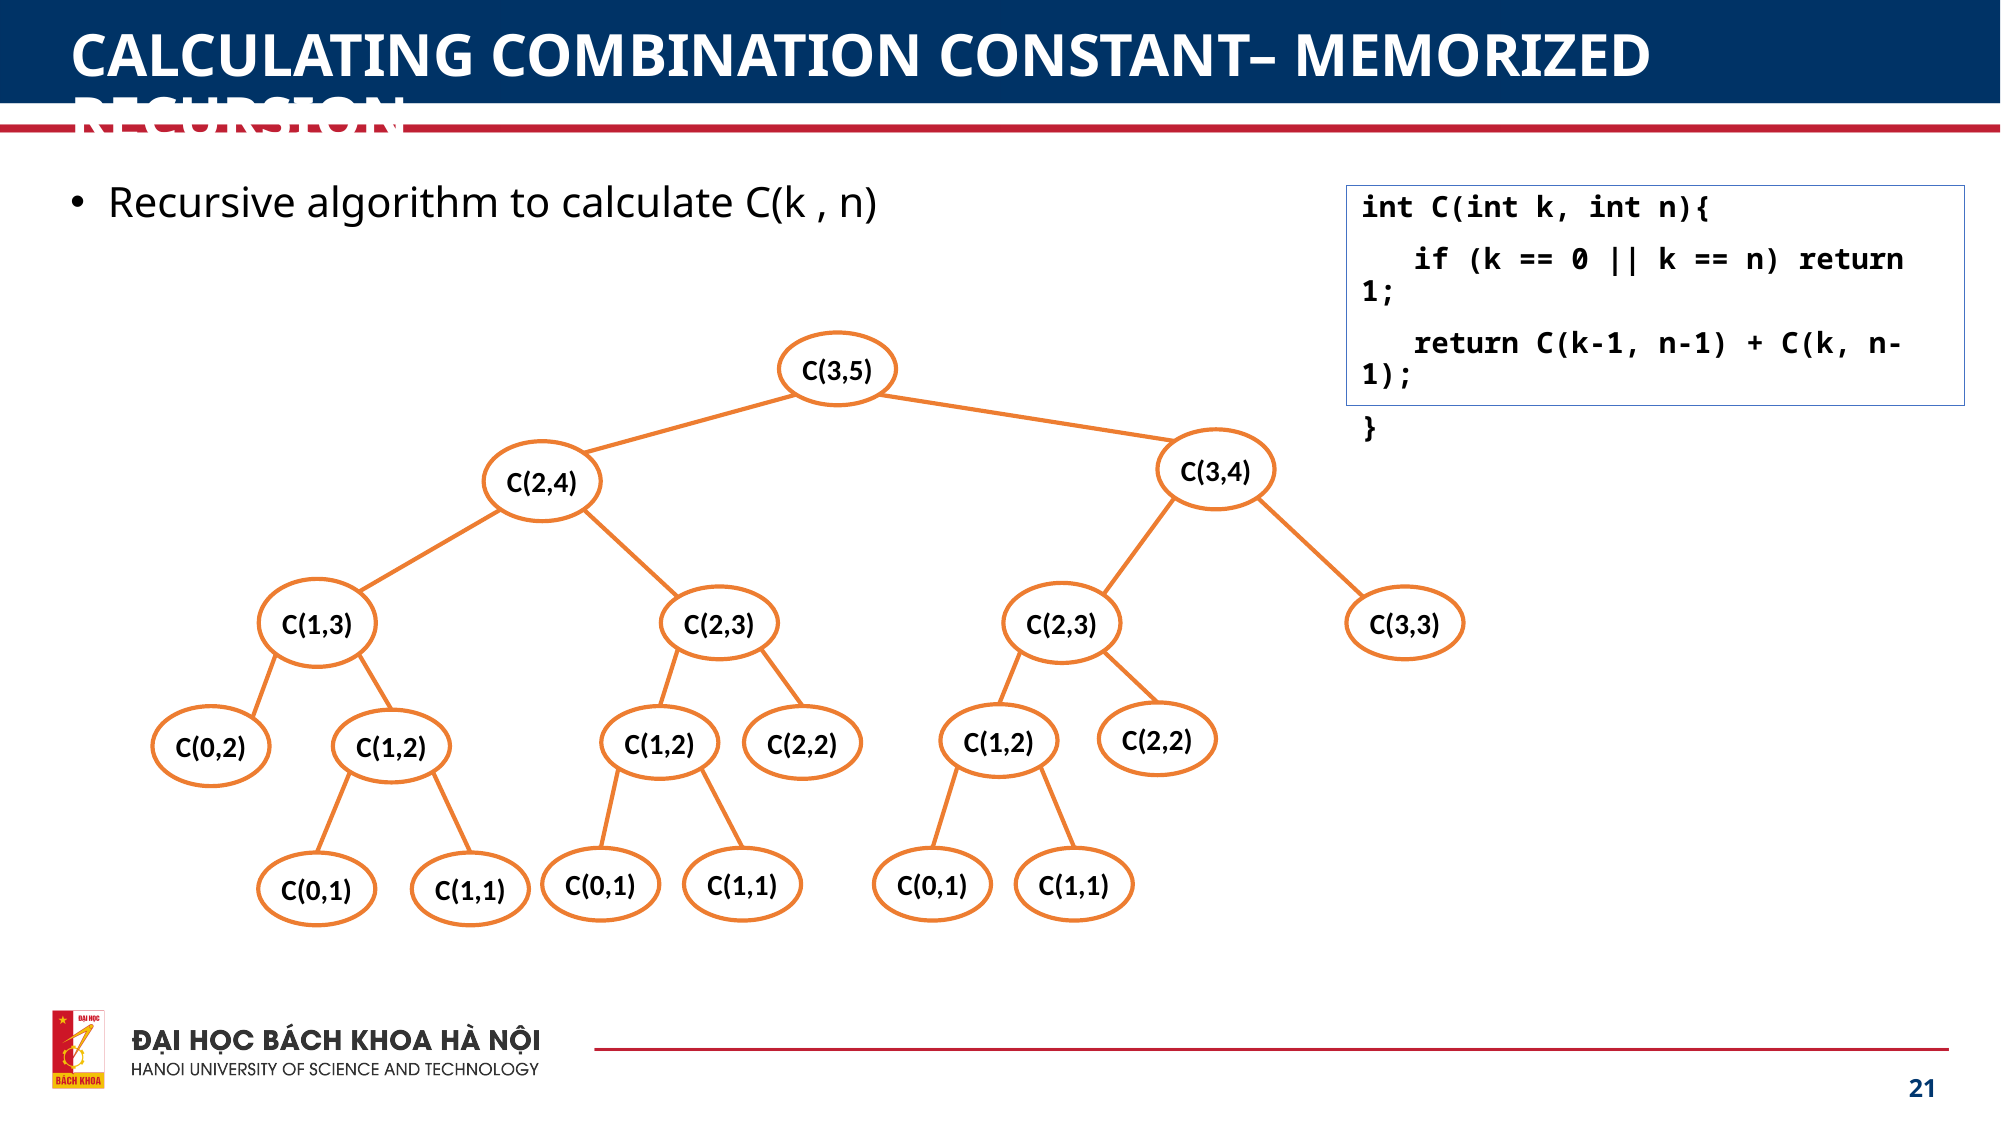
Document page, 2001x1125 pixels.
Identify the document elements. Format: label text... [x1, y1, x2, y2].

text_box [600, 768, 619, 848]
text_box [1040, 766, 1075, 848]
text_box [358, 654, 392, 710]
text_box C(0,1) [257, 851, 377, 927]
text_box C(3,3) [1345, 585, 1465, 661]
slide_number 21 [1502, 1065, 1953, 1125]
text_box C(3,5) [777, 331, 898, 407]
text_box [358, 509, 501, 592]
text_box C(0,2) [151, 705, 271, 788]
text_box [999, 651, 1021, 705]
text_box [432, 771, 471, 853]
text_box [932, 766, 958, 848]
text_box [316, 771, 350, 853]
title CALCULATING COMBINATION CONSTANT– MEMORIZED RECURSION [55, 18, 2000, 90]
text_box C(1,2) [331, 708, 452, 784]
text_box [1103, 651, 1158, 703]
text_box C(2,3) [1002, 581, 1122, 664]
text_box C(2,2) [1097, 701, 1218, 777]
text_box C(2,4) [482, 440, 602, 523]
text_box C(1,1) [682, 846, 803, 922]
text_box C(3,4) [1156, 428, 1276, 511]
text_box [878, 394, 1175, 442]
text_box C(1,1) [1014, 846, 1134, 922]
text_box int C(int k, int n){ if (k == 0 || k == n) return 1; return C(k-1, n-1) + C(k, n-1); } [1346, 185, 1965, 406]
list Recursive algorithm to calculate C(k , n) [55, 173, 1945, 979]
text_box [659, 648, 678, 707]
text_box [701, 768, 743, 848]
picture [0, 0, 2001, 1125]
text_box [1103, 497, 1175, 595]
text_box C(0,1) [541, 846, 661, 922]
text_box C(2,2) [742, 705, 863, 780]
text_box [583, 394, 797, 453]
text_box C(0,1) [872, 846, 993, 922]
text_box C(1,2) [600, 705, 720, 780]
text_box C(1,3) [257, 577, 377, 668]
text_box C(2,3) [659, 585, 780, 661]
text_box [583, 509, 678, 598]
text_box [1257, 497, 1364, 598]
text_box C(1,2) [939, 703, 1059, 778]
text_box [760, 648, 803, 707]
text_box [252, 653, 276, 718]
text_box C(1,1) [410, 851, 530, 927]
